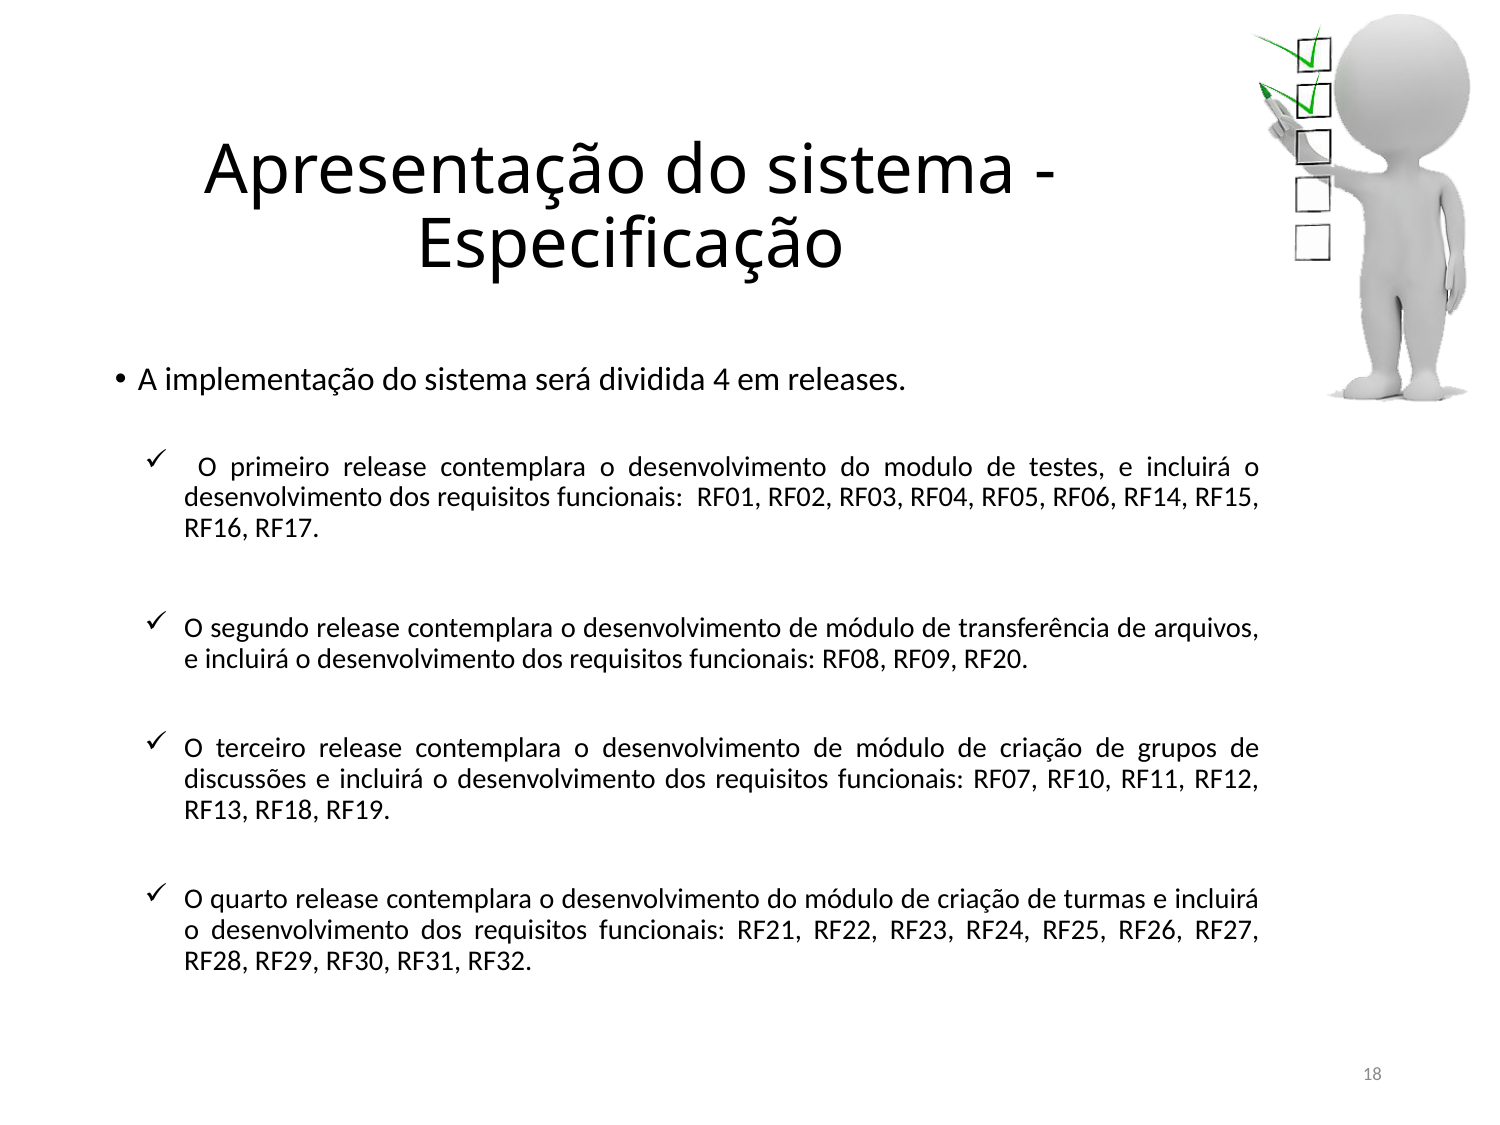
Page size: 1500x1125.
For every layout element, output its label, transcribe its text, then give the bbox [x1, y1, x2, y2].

picture [1251, 13, 1482, 414]
list A implementação do sistema será dividida 4 em releases. O primeiro release contemplara o desenvolvimento do modulo de testes, e incluirá o desenvolvimento dos requisitos funcionais: RF01, RF02, RF03, RF04, RF05, RF06, RF14, RF15, RF16, RF17. O segundo release contemplara o desenvolvimento de módulo de transferência de arquivos, e incluirá o desenvolvimento dos requisitos funcionais: RF08, RF09, RF20. O terceiro release contemplara o desenvolvimento de módulo de criação de grupos de discussões e incluirá o desenvolvimento dos requisitos funcionais: RF07, RF10, RF11, RF12, RF13, RF18, RF19. O quarto release contemplara o desenvolvimento do módulo de criação de turmas e incluirá o desenvolvimento dos requisitos funcionais: RF21, RF22, RF23, RF24, RF25, RF26, RF27, RF28, RF29, RF30, RF31, RF32. [99, 354, 1277, 992]
title Apresentação do sistema - Especificação [50, 99, 1211, 317]
slide_number 18 [1059, 1042, 1397, 1103]
